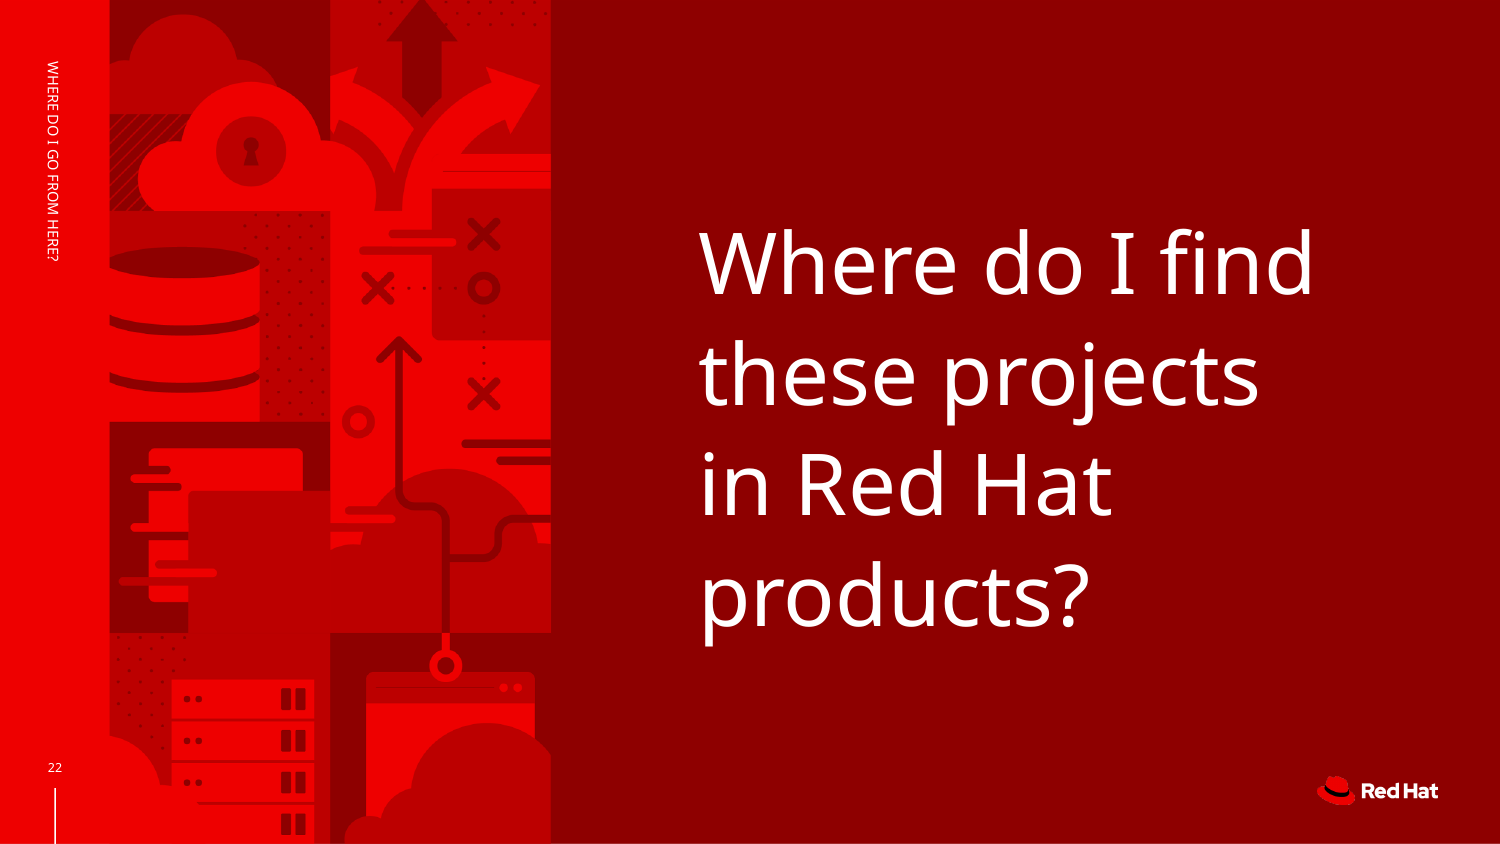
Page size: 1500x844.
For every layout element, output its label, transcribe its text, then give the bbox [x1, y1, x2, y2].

title Where do I find these projects in Red Hat products? [698, 200, 1318, 679]
subtitle WHERE DO I GO FROM HERE? [0, 0, 108, 634]
picture [0, 0, 1500, 844]
slide_number ‹#› [10, 759, 101, 777]
